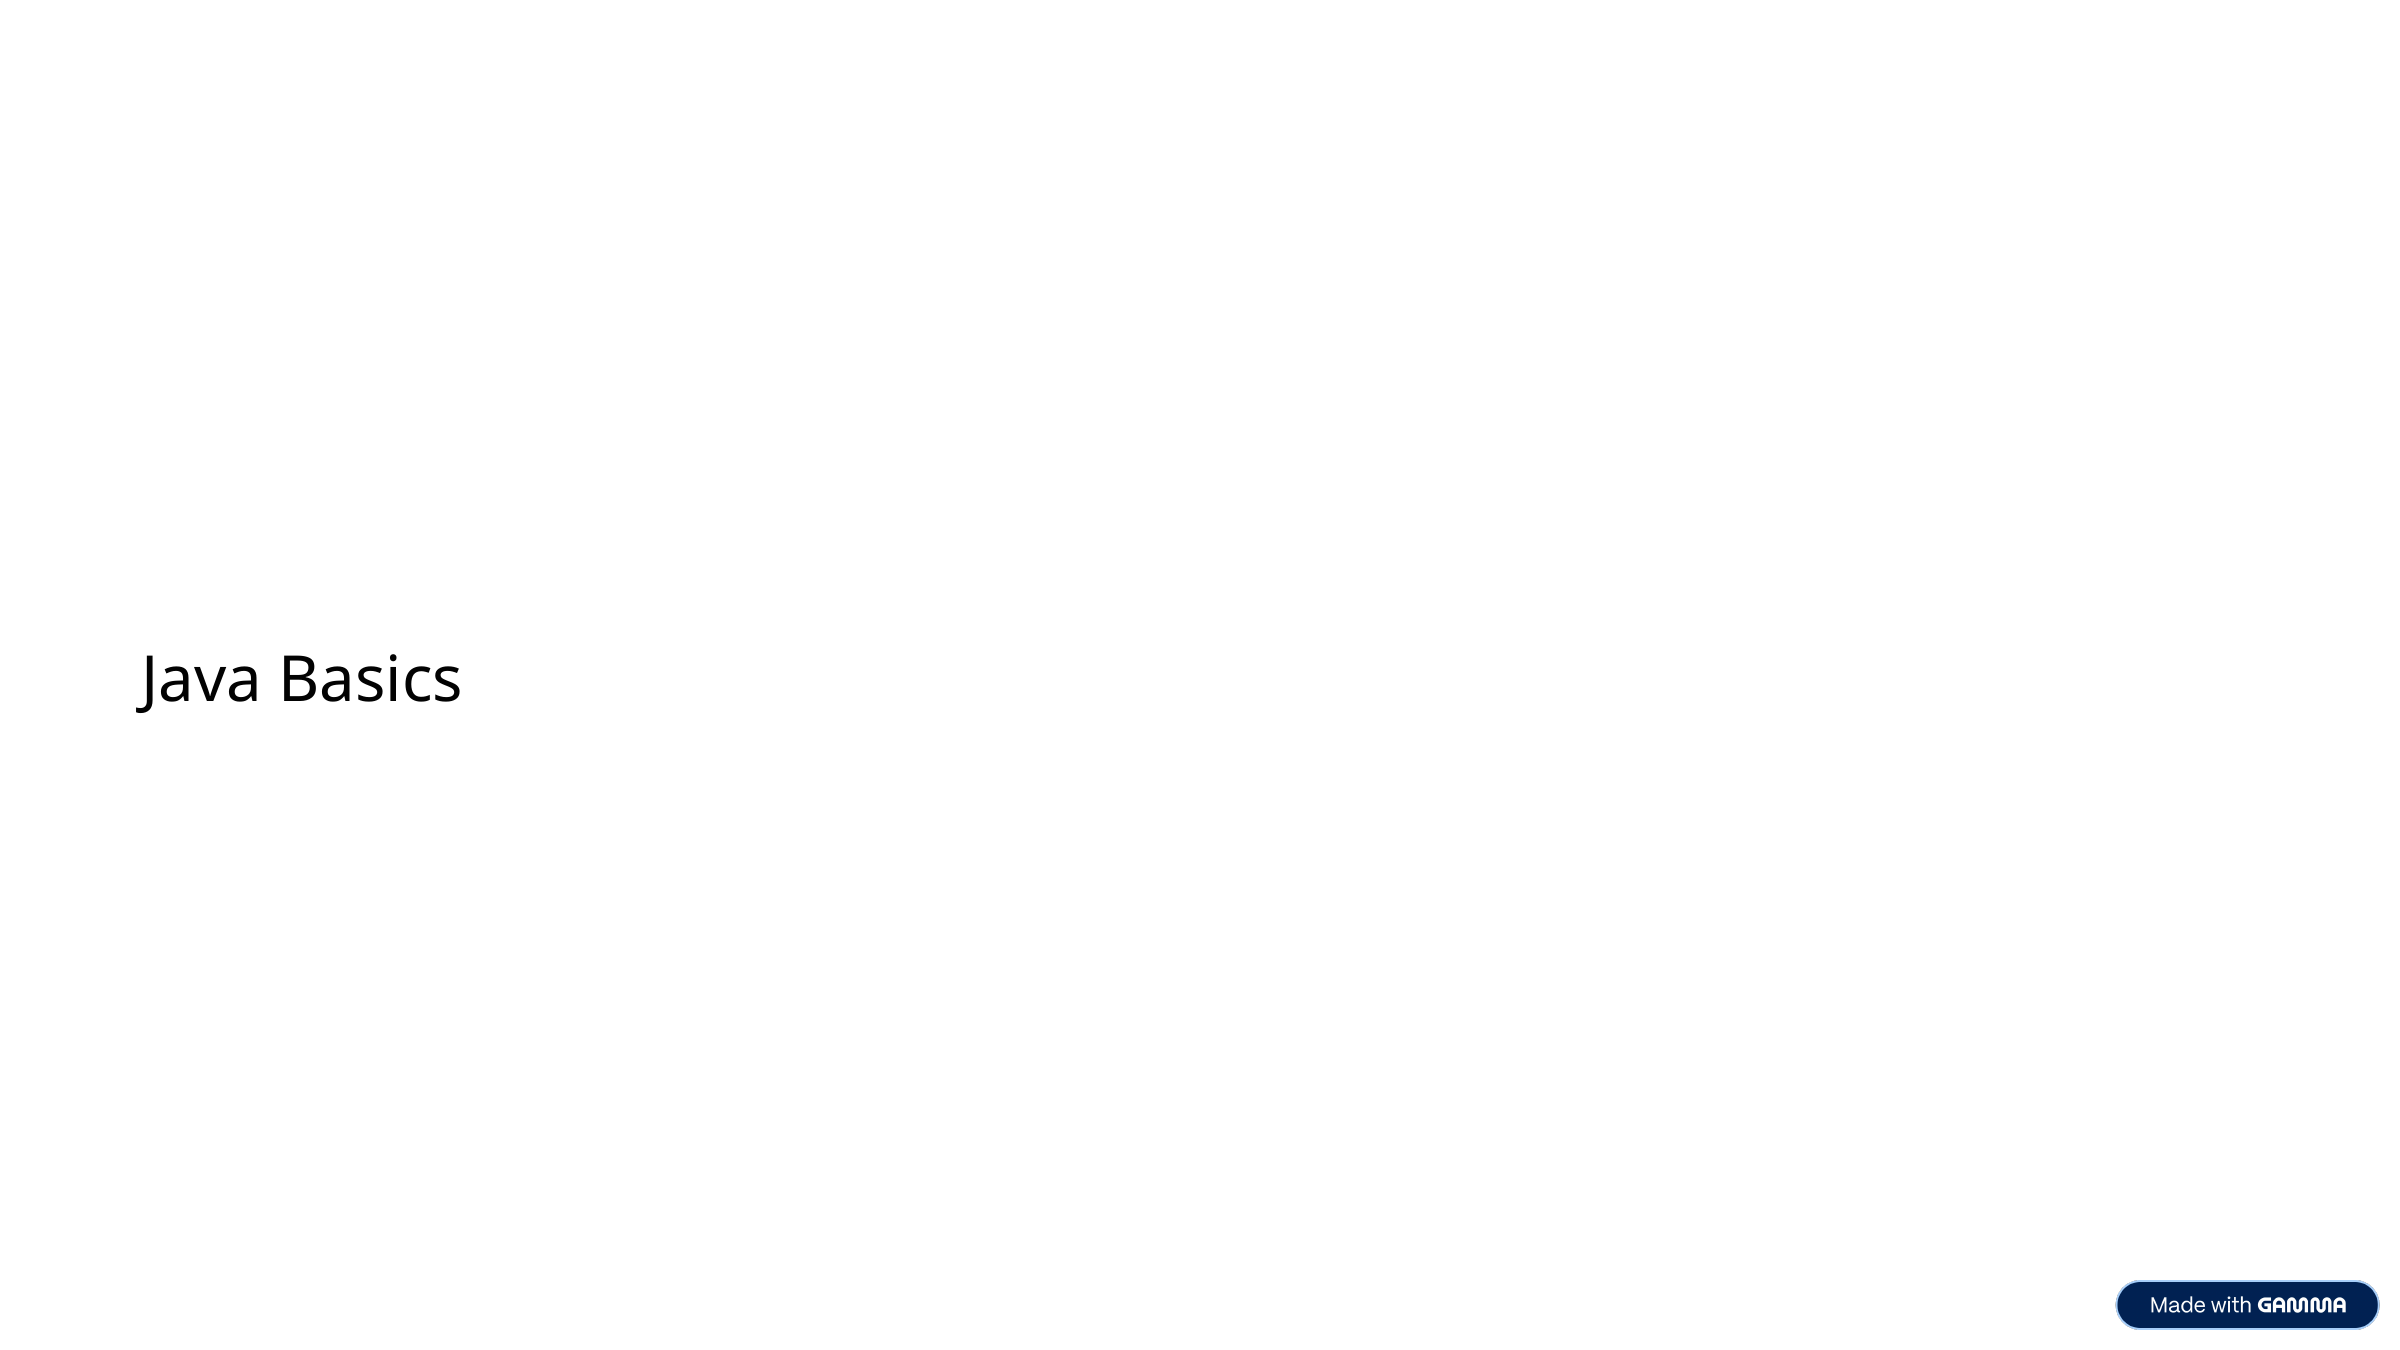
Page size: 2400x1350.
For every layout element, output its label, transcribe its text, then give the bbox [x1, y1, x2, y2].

text_box Java Basics [141, 635, 780, 715]
picture [2106, 1271, 2389, 1339]
